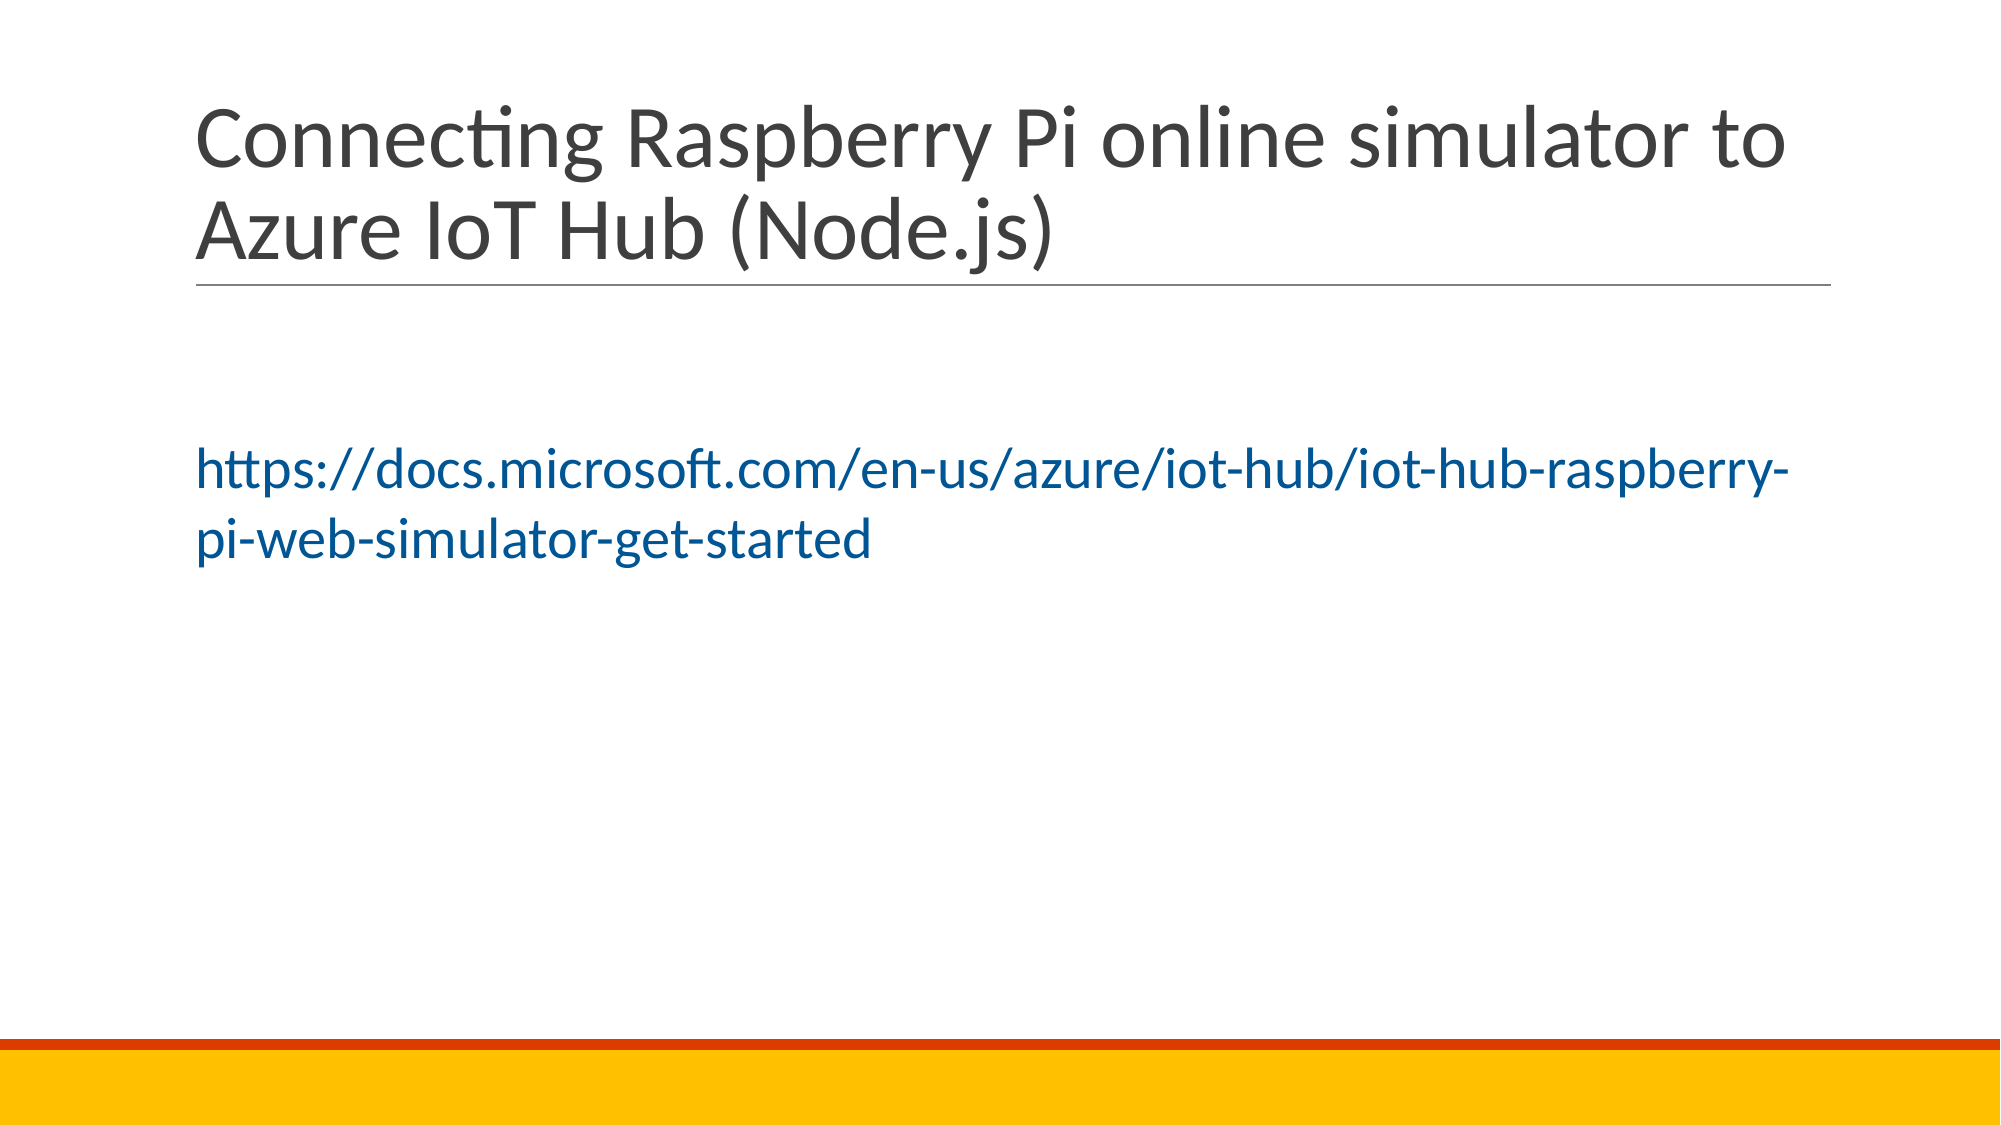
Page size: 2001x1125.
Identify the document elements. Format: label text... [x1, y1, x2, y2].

title Connecting Raspberry Pi online simulator to Azure IoT Hub (Node.js) [180, 47, 1830, 285]
list https://docs.microsoft.com/en-us/azure/iot-hub/iot-hub-raspberry-pi-web-simulator-get-started [180, 422, 1830, 963]
